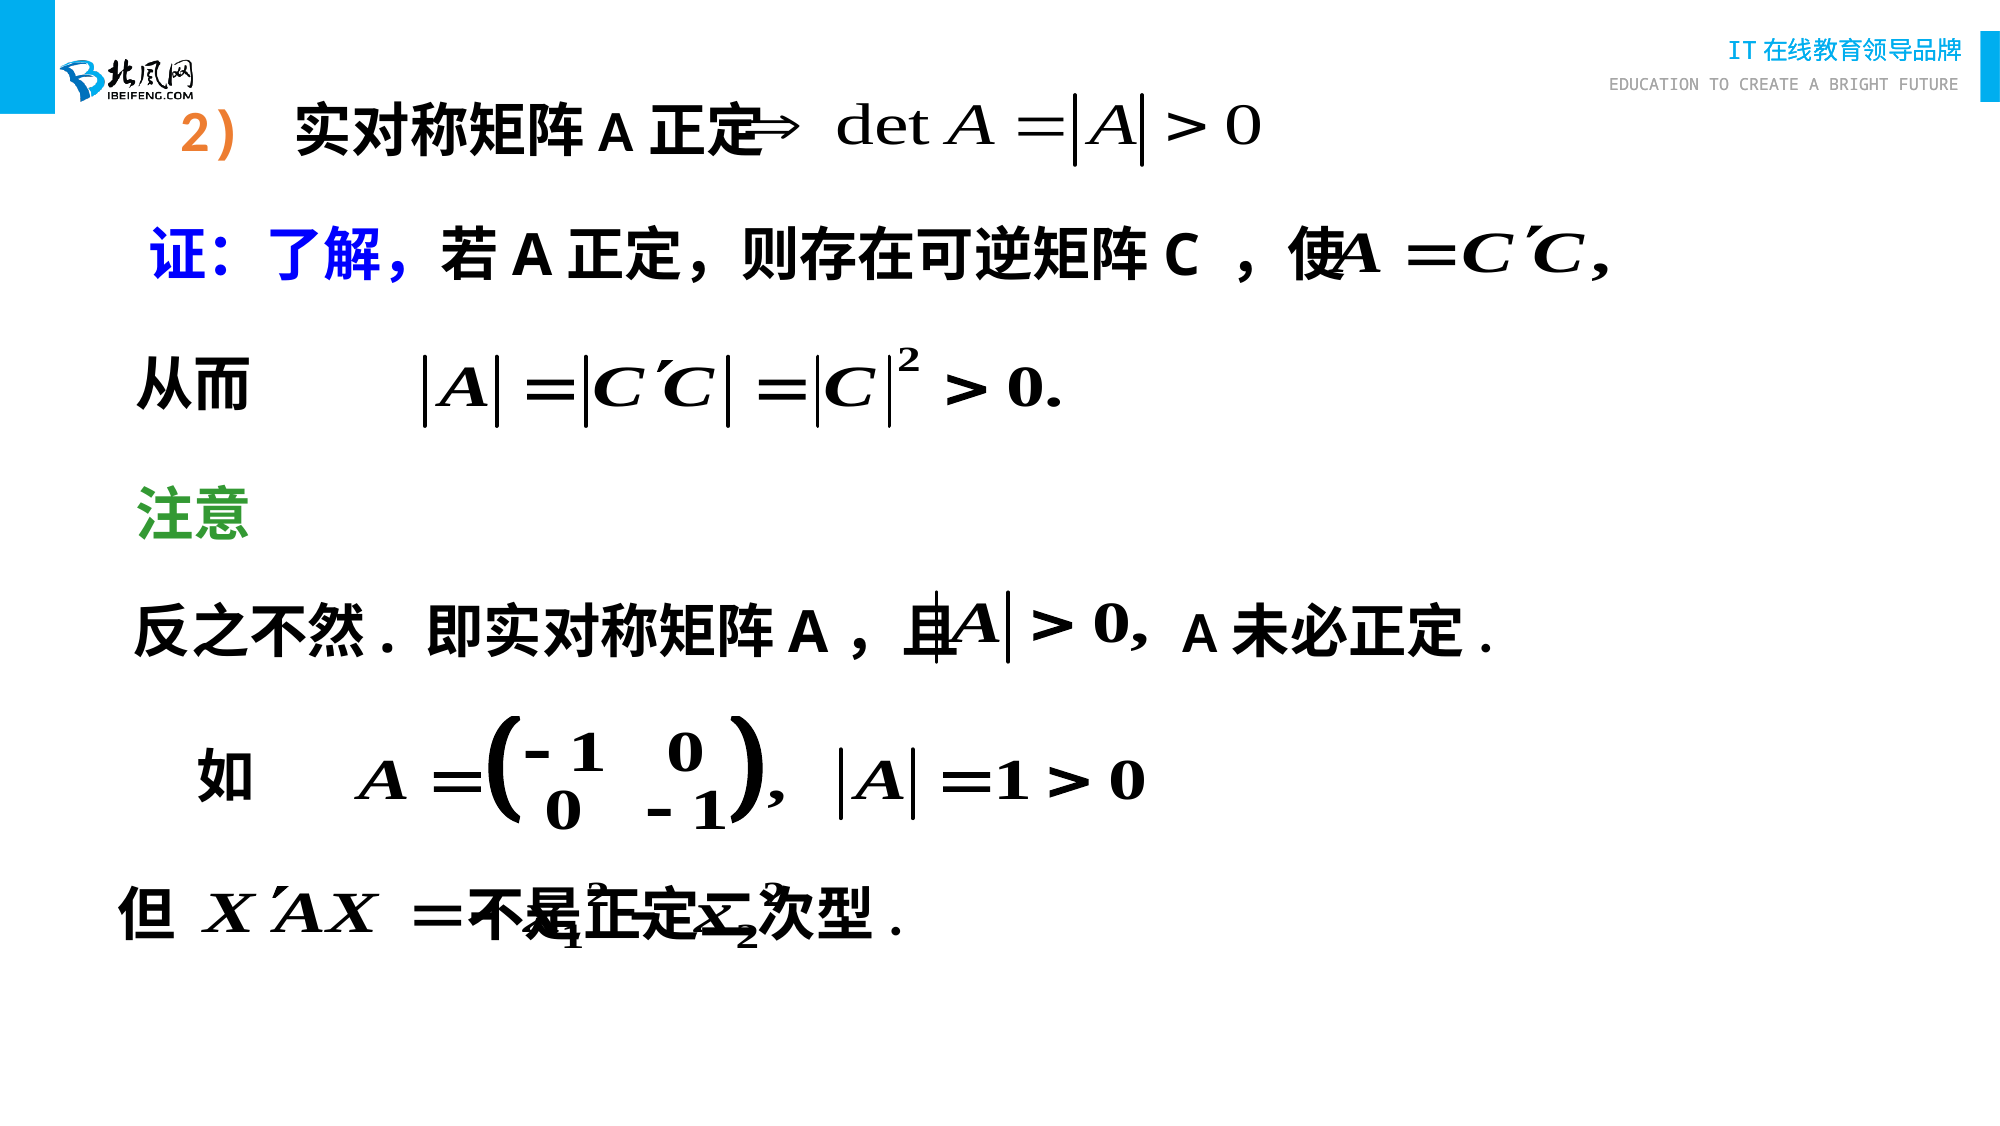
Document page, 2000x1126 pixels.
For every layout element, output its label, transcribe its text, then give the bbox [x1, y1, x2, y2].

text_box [118, 586, 2000, 673]
picture [56, 54, 198, 103]
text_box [417, 338, 1068, 432]
text_box 注意 [117, 468, 811, 556]
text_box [180, 716, 1152, 851]
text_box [165, 86, 1266, 173]
text_box 从而 [118, 338, 417, 426]
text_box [133, 208, 1835, 297]
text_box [102, 869, 1394, 956]
